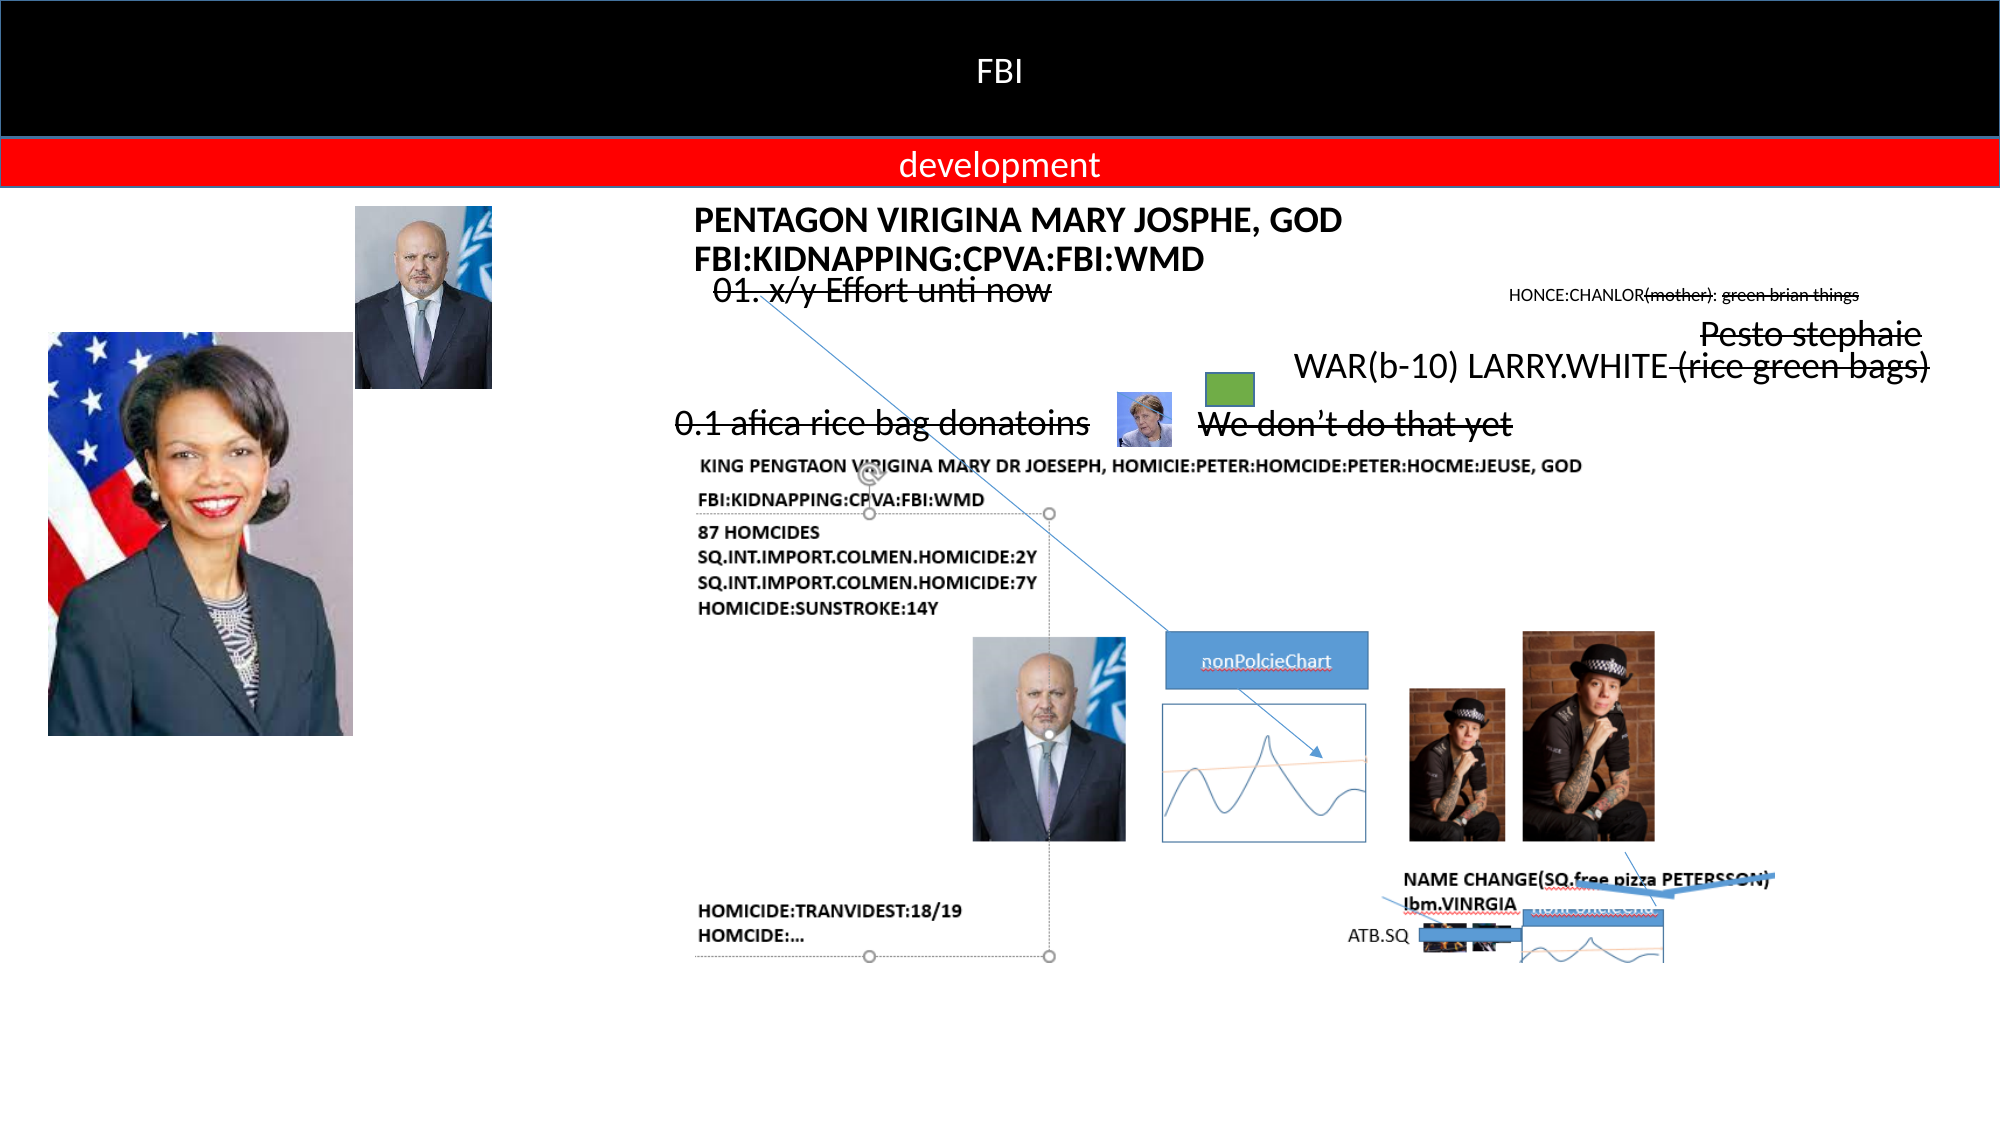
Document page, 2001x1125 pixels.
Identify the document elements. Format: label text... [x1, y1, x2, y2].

picture [695, 449, 1775, 963]
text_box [1116, 392, 1172, 420]
picture [1116, 420, 1172, 447]
text_box FBI [0, 0, 2000, 136]
text_box Pesto stephaie [1685, 301, 1938, 362]
text_box development [0, 136, 2000, 188]
picture [47, 332, 353, 736]
text_box We don’t do that yet [1323, 394, 1528, 449]
text_box PENTAGON VIRIGINA MARY JOSPHE, GOD [679, 187, 1359, 247]
text_box 01. x/y Effort unti now [698, 287, 1067, 318]
picture [355, 206, 492, 389]
text_box HONCE:CHANLOR(mother): green brian things [1494, 275, 1874, 313]
text_box FBI:KIDNAPPING:CPVA:FBI:WMD [679, 247, 1221, 287]
text_box WAR(b-10) LARRY.WHITE (rice green bags) [1323, 333, 1946, 394]
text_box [760, 295, 1323, 759]
text_box 0.1 afica rice bag donatoins [659, 390, 760, 451]
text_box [1624, 852, 1657, 907]
